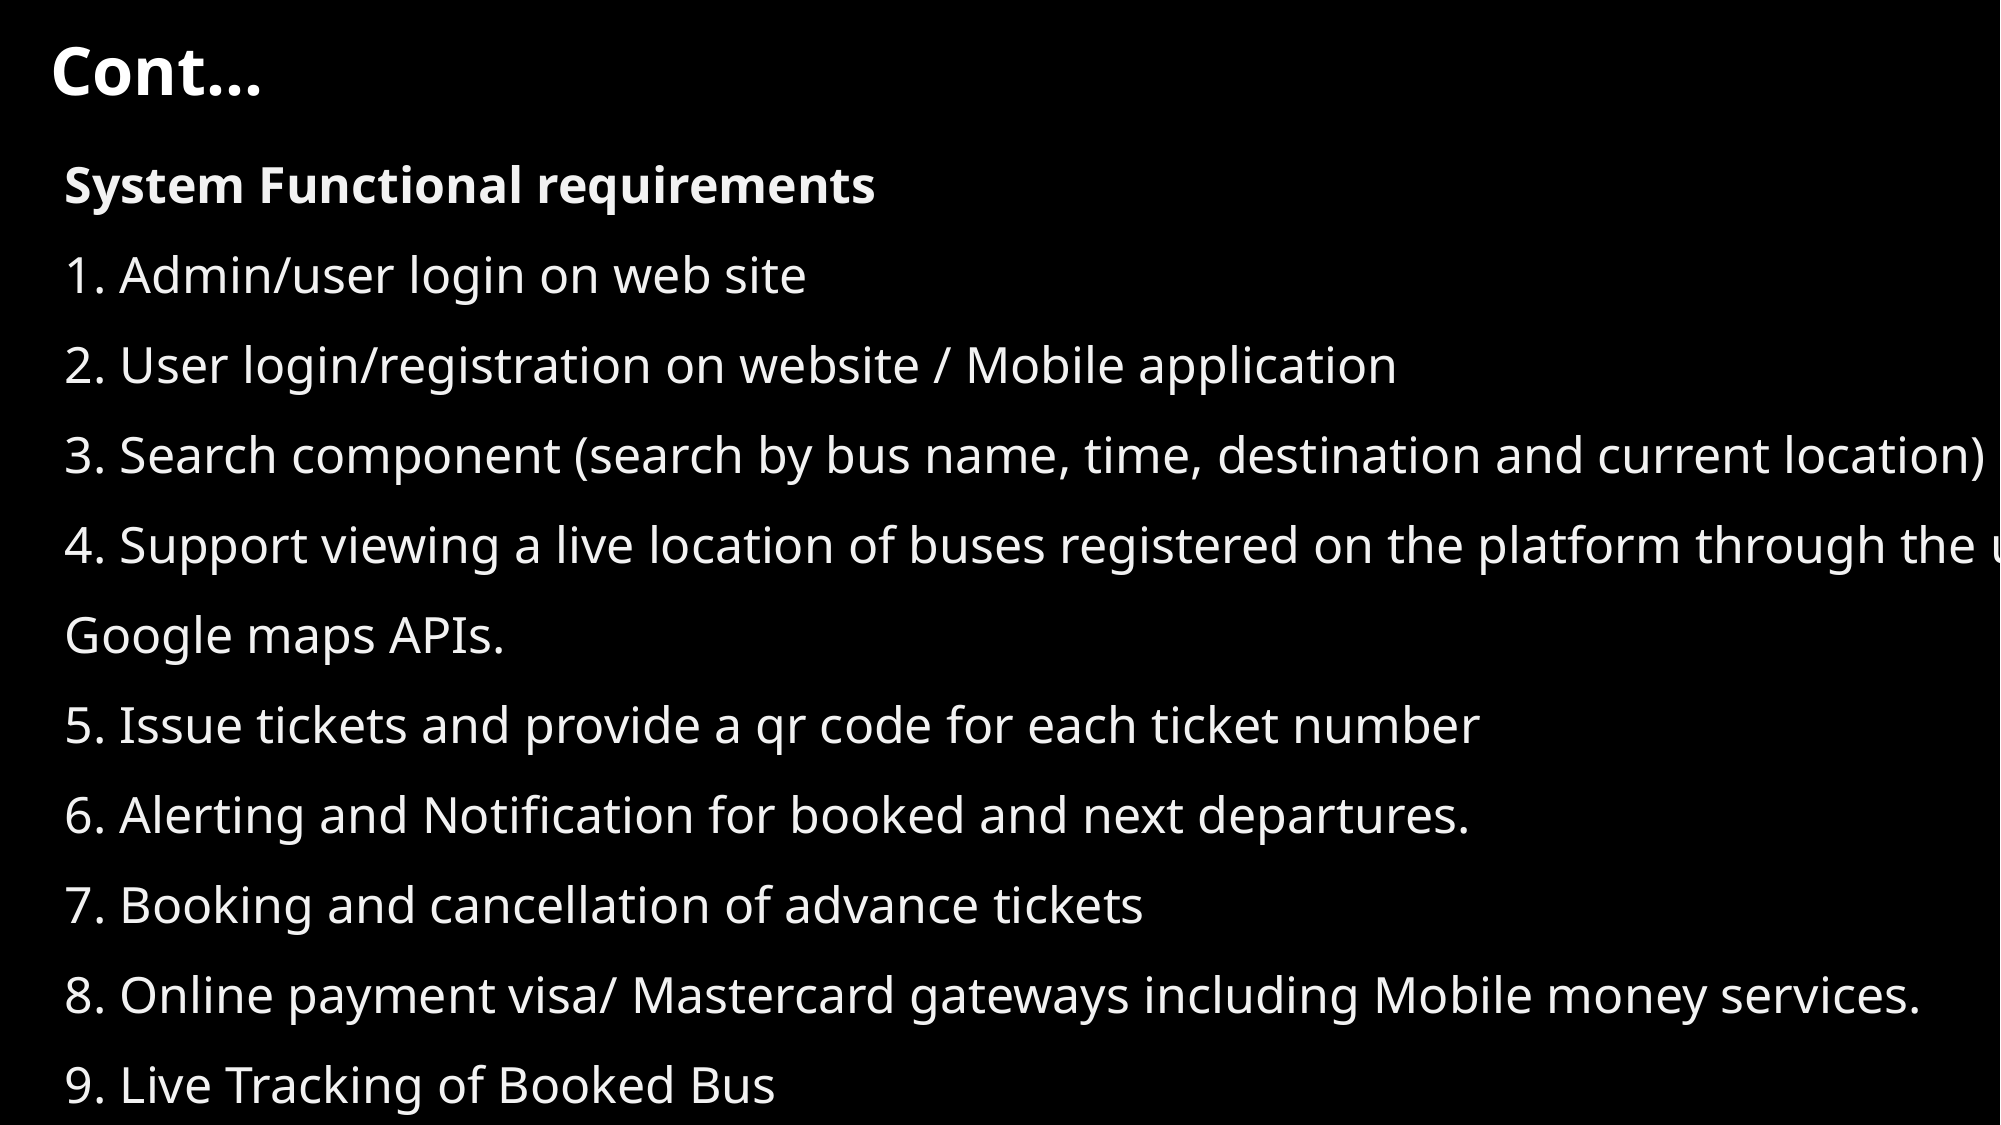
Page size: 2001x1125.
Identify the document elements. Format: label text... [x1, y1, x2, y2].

text_box Cont… [50, 35, 1024, 109]
text_box System Functional requirements 1. Admin/user login on web site 2. User login/registration on website / Mobile application 3. Search component (search by bus name, time, destination and current location) 4. Support viewing a live location of buses registered on the platform through the use of Google maps APIs. 5. Issue tickets and provide a qr code for each ticket number 6. Alerting and Notification for booked and next departures. 7. Booking and cancellation of advance tickets 8. Online payment visa/ Mastercard gateways including Mobile money services. 9. Live Tracking of Booked Bus [50, 116, 2000, 1125]
